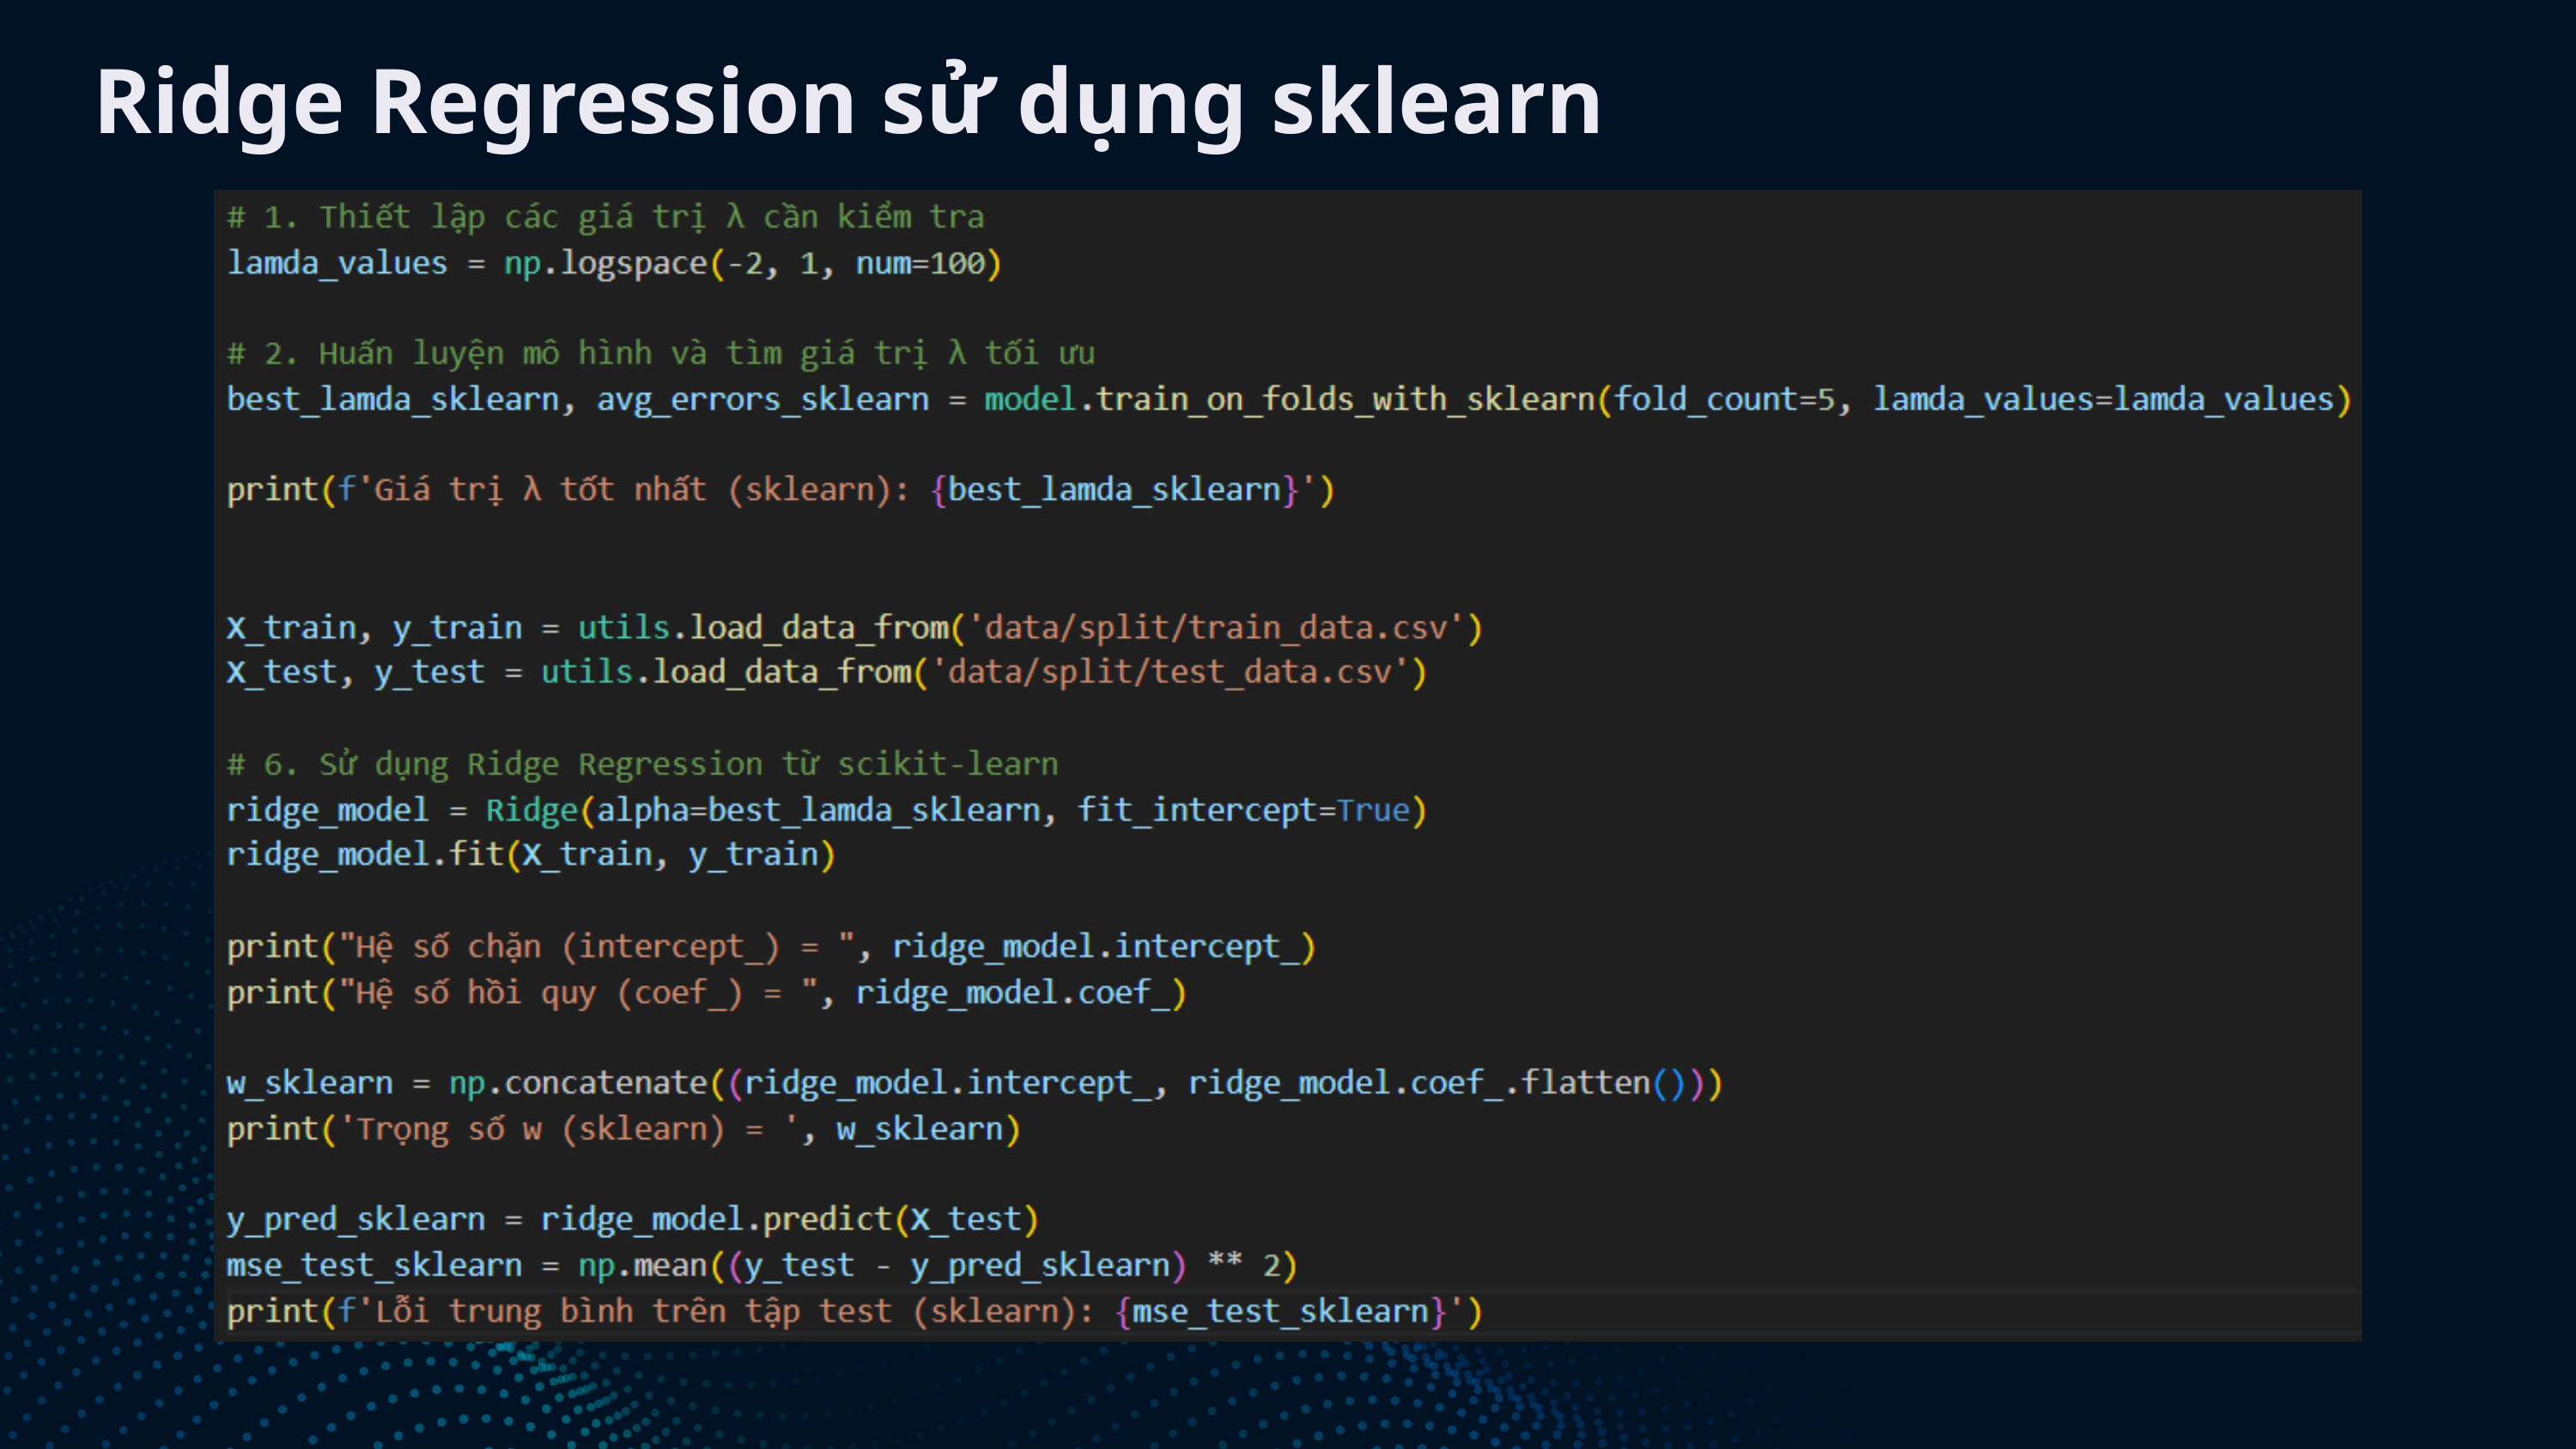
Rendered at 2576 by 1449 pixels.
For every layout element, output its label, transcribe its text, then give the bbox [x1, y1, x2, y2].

text_box Ridge Regression sử dụng sklearn [93, 44, 2238, 152]
text_box [213, 190, 2362, 1342]
text_box [0, 789, 1936, 1449]
